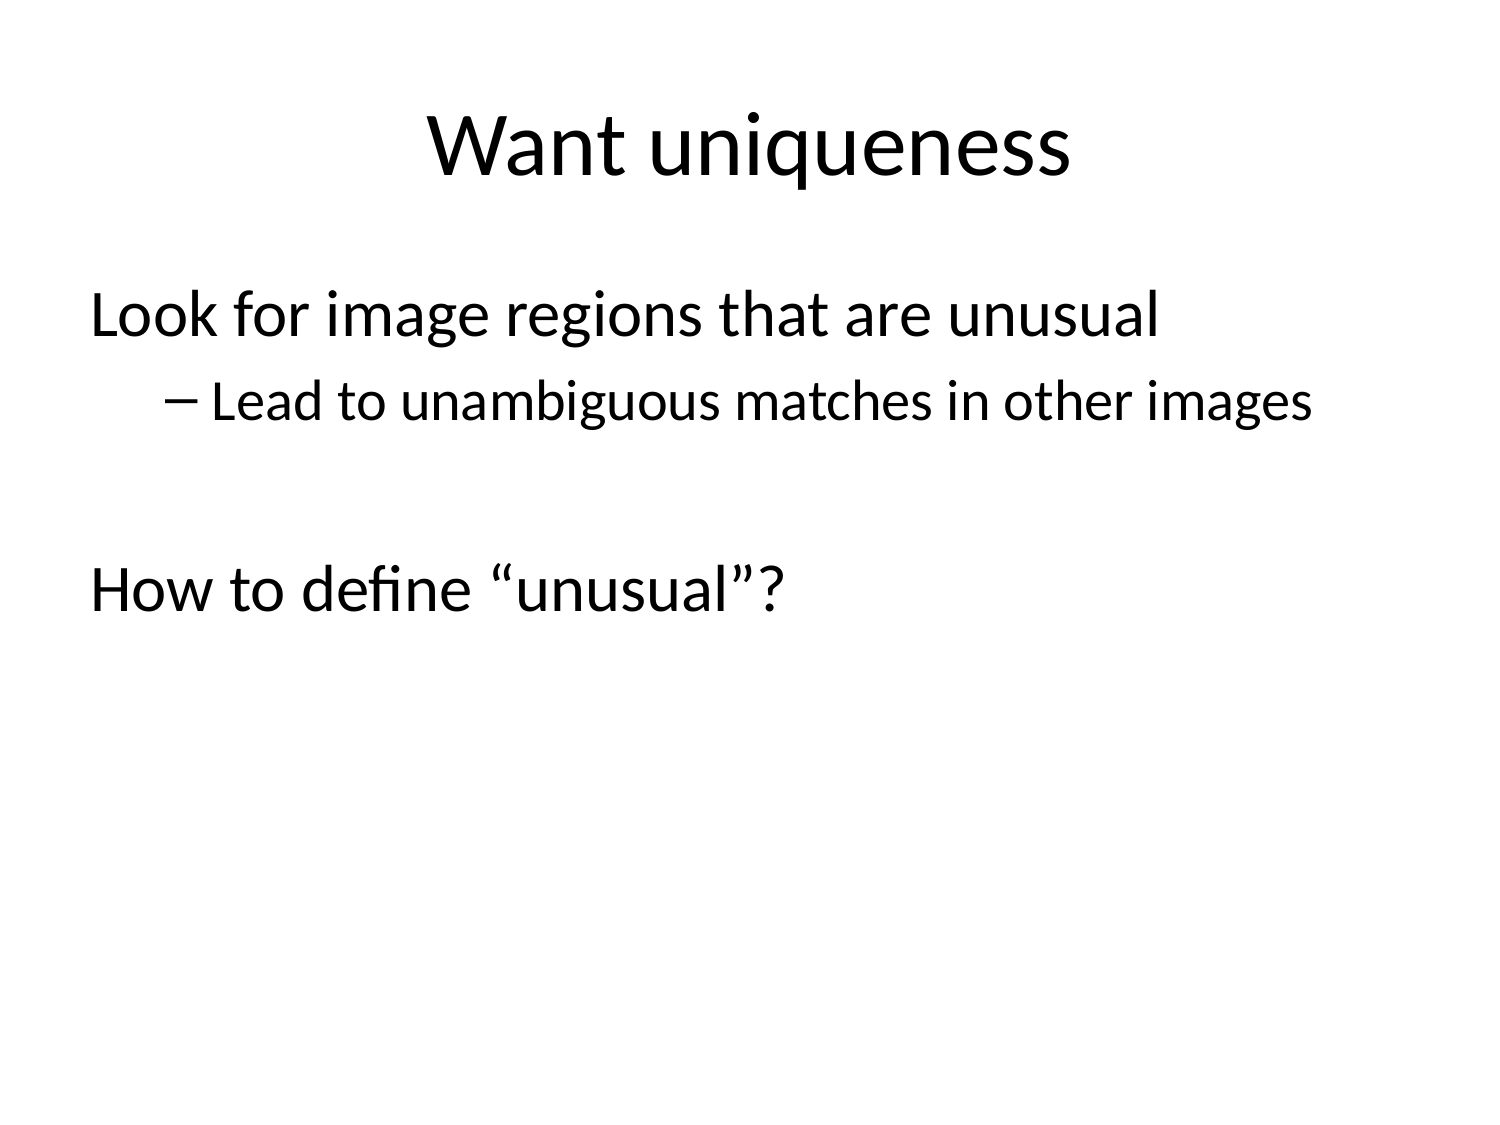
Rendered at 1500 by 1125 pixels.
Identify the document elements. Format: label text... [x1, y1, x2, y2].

title Want uniqueness [75, 45, 1425, 233]
list Look for image regions that are unusual Lead to unambiguous matches in other images How to define “unusual”? [75, 262, 1425, 1005]
